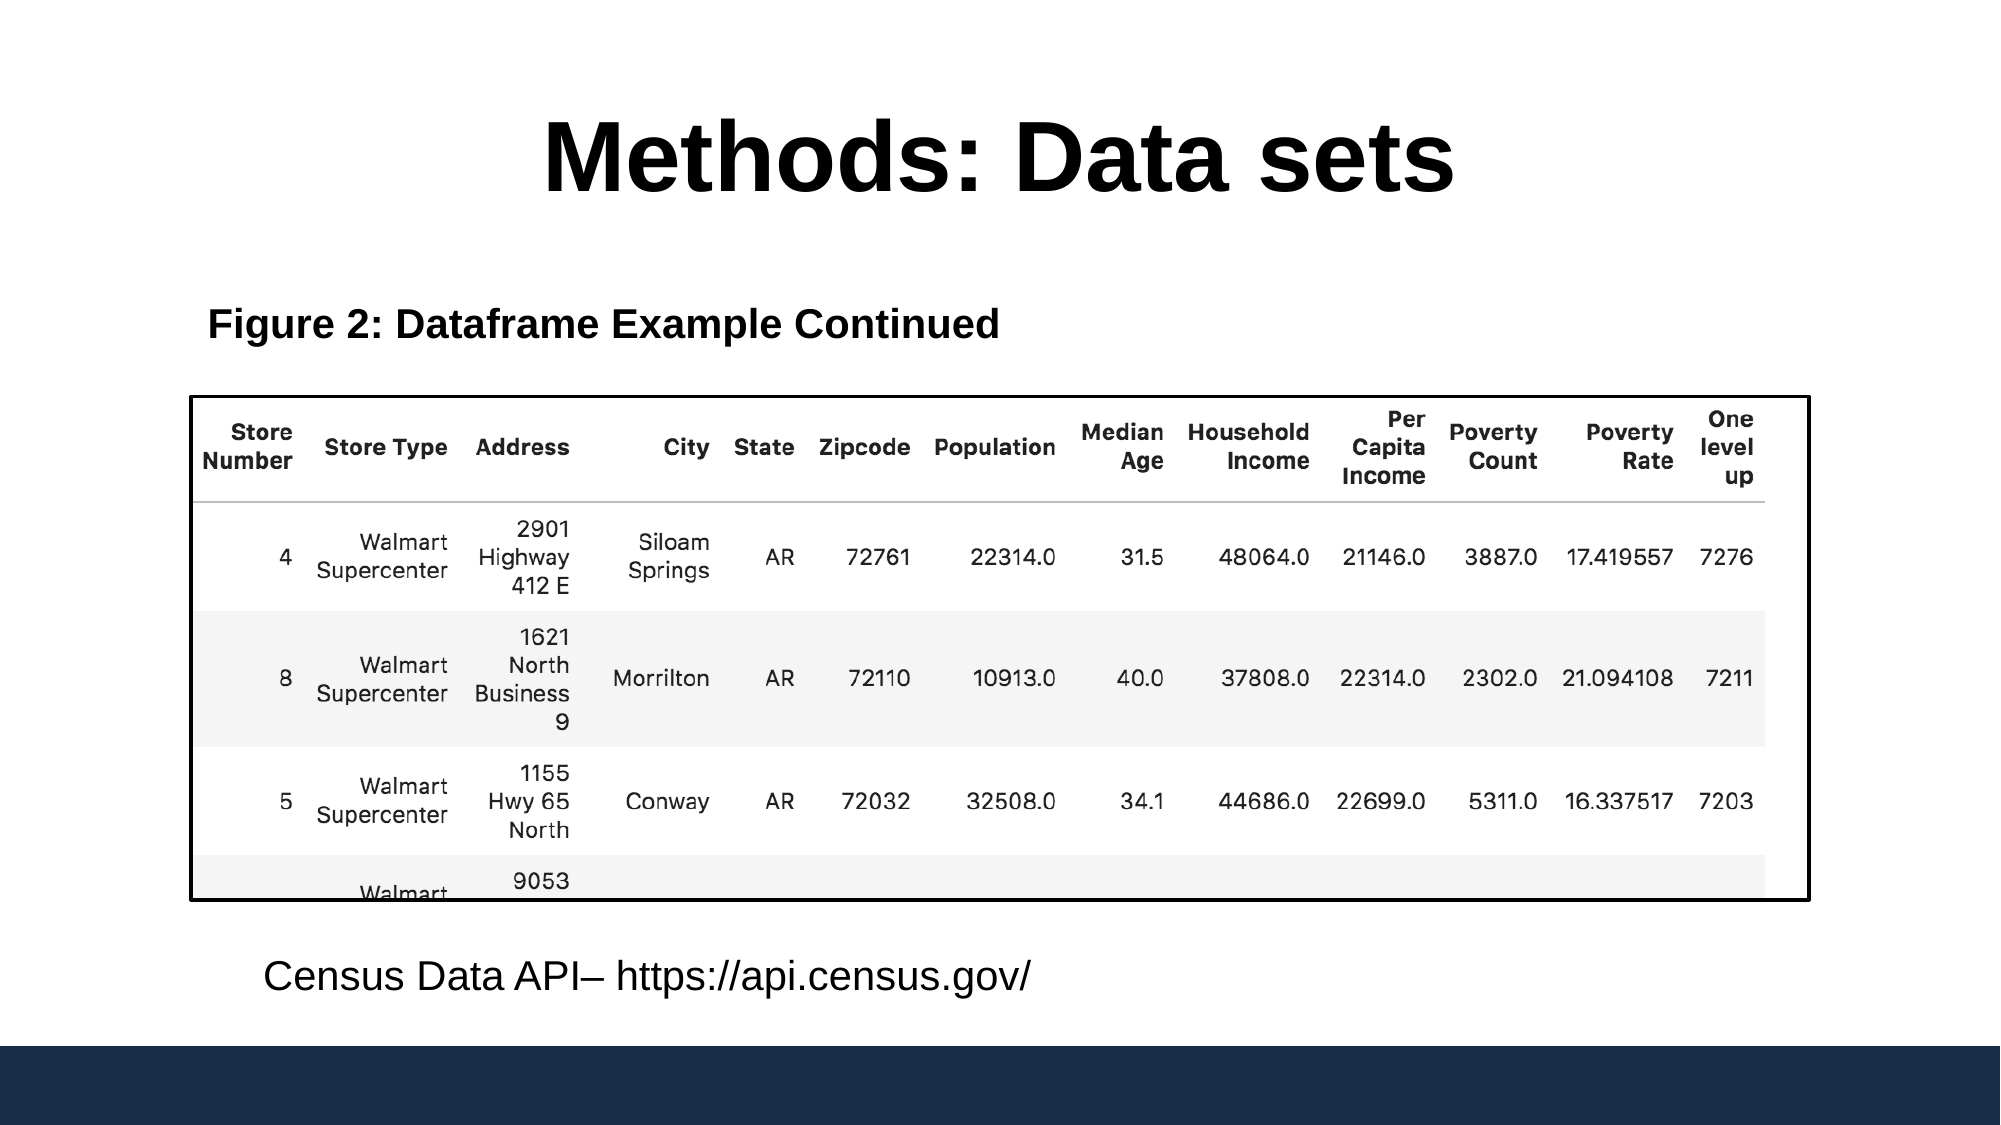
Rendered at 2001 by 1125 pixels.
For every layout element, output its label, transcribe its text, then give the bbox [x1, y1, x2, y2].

text_box [0, 1046, 2000, 1125]
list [192, 398, 1808, 898]
title Methods: Data sets [137, 50, 1863, 268]
text_box Census Data API– https://api.census.gov/ [248, 941, 1438, 1007]
text_box Figure 2: Dataframe Example Continued [192, 289, 1232, 354]
